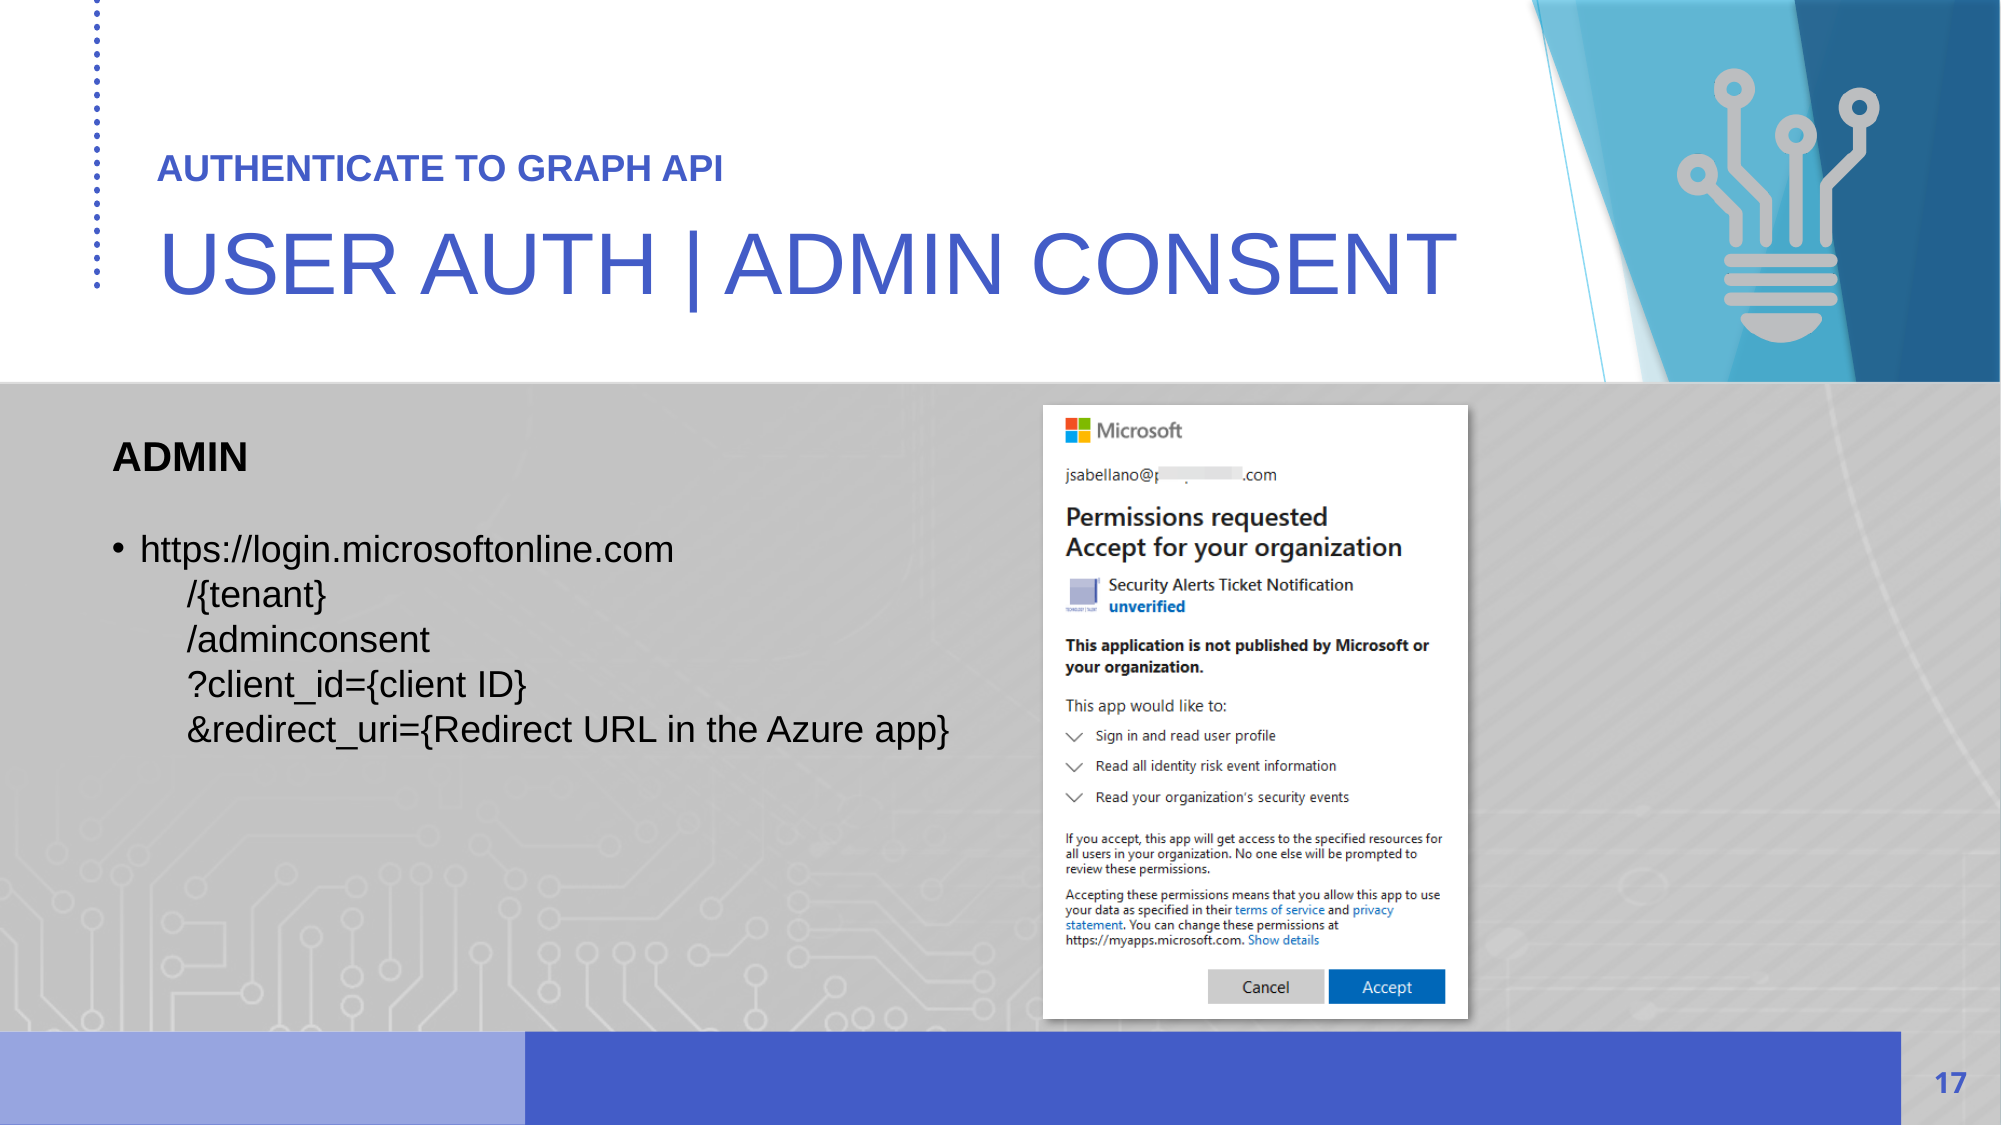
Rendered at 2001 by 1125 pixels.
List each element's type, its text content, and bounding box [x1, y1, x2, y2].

text_box USER AUTH | ADMIN CONSENT [143, 199, 1475, 320]
picture [0, 32, 2000, 1125]
text_box AUTHENTICATE TO GRAPH API [141, 136, 740, 197]
